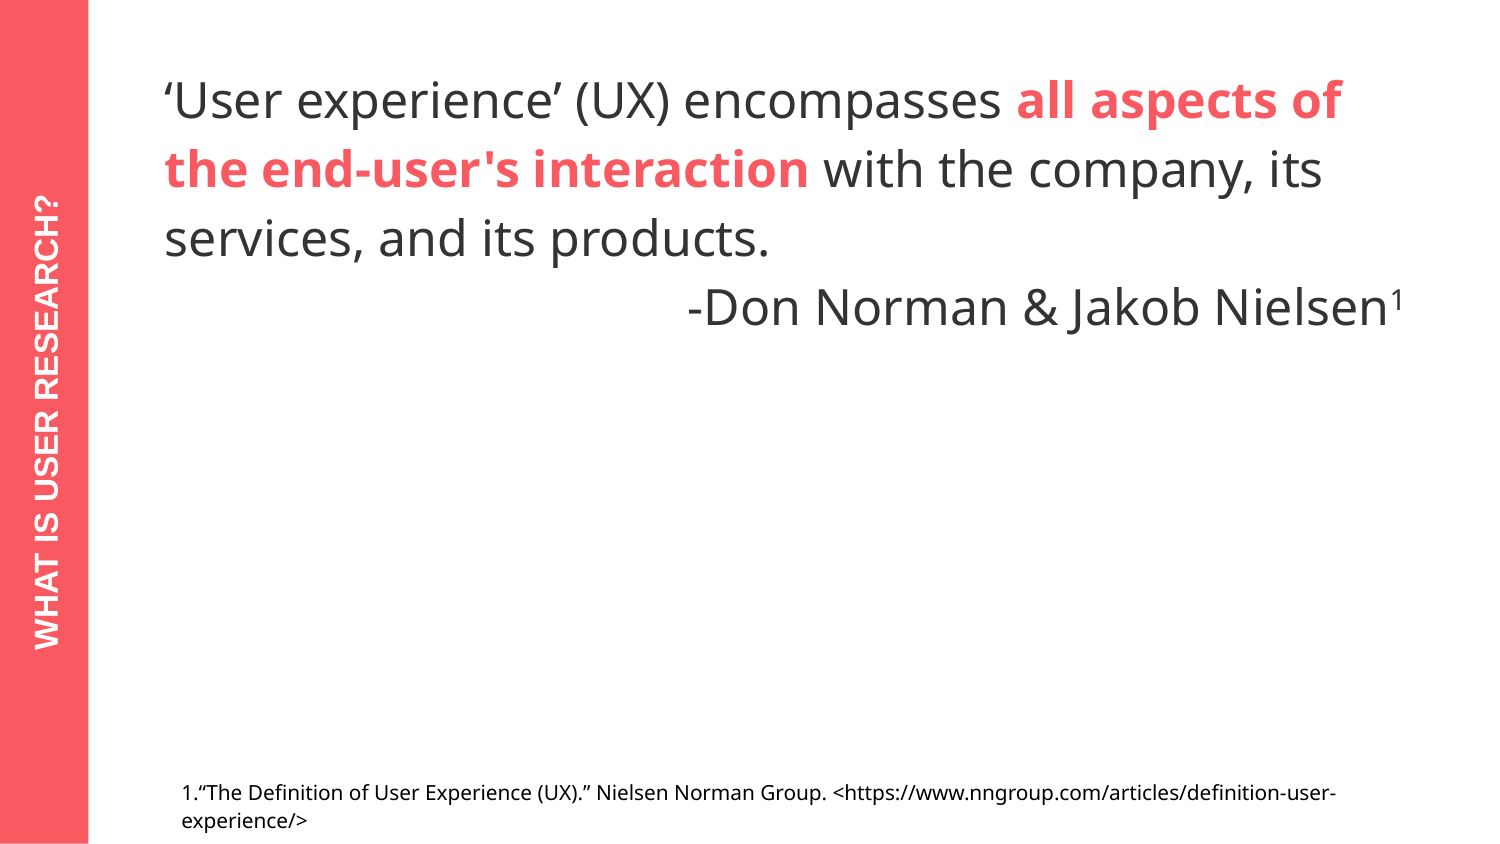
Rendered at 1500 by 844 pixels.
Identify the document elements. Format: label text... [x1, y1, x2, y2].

text_box 1.“The Definition of User Experience (UX).” Nielsen Norman Group. <https://www.nngroup.com/articles/definition-user-experience/> [166, 760, 1421, 844]
text_box ‘User experience’ (UX) encompasses all aspects of the end-user's interaction with the company, its services, and its products. -Don Norman & Jakob Nielsen1 [149, 44, 1421, 411]
title WHAT IS USER RESEARCH? [17, 41, 72, 803]
